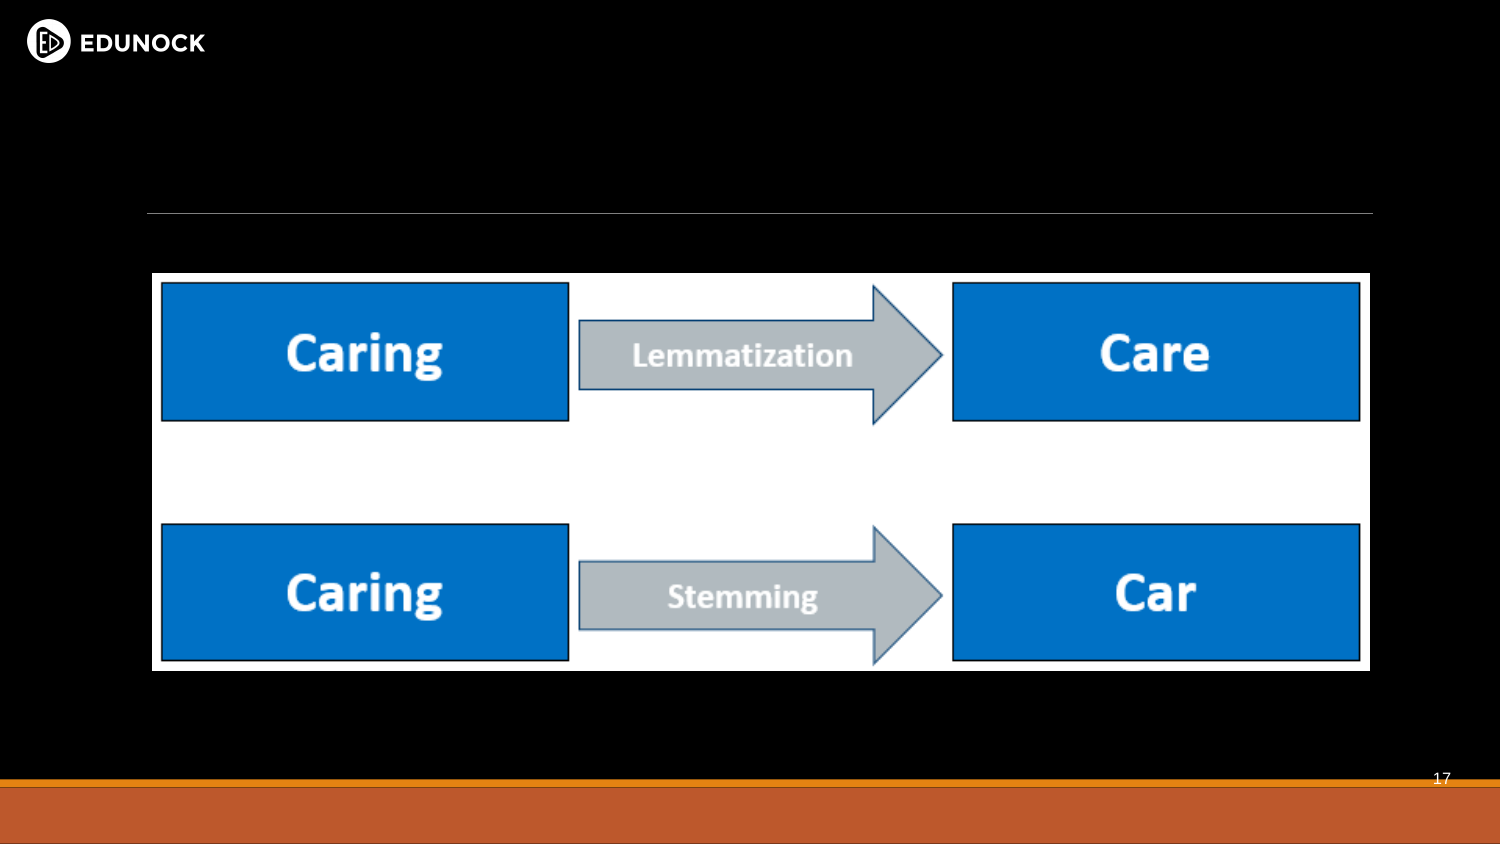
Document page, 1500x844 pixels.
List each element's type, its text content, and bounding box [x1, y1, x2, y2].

picture [151, 273, 1370, 672]
picture [26, 18, 205, 64]
slide_number 17 [1376, 745, 1467, 810]
